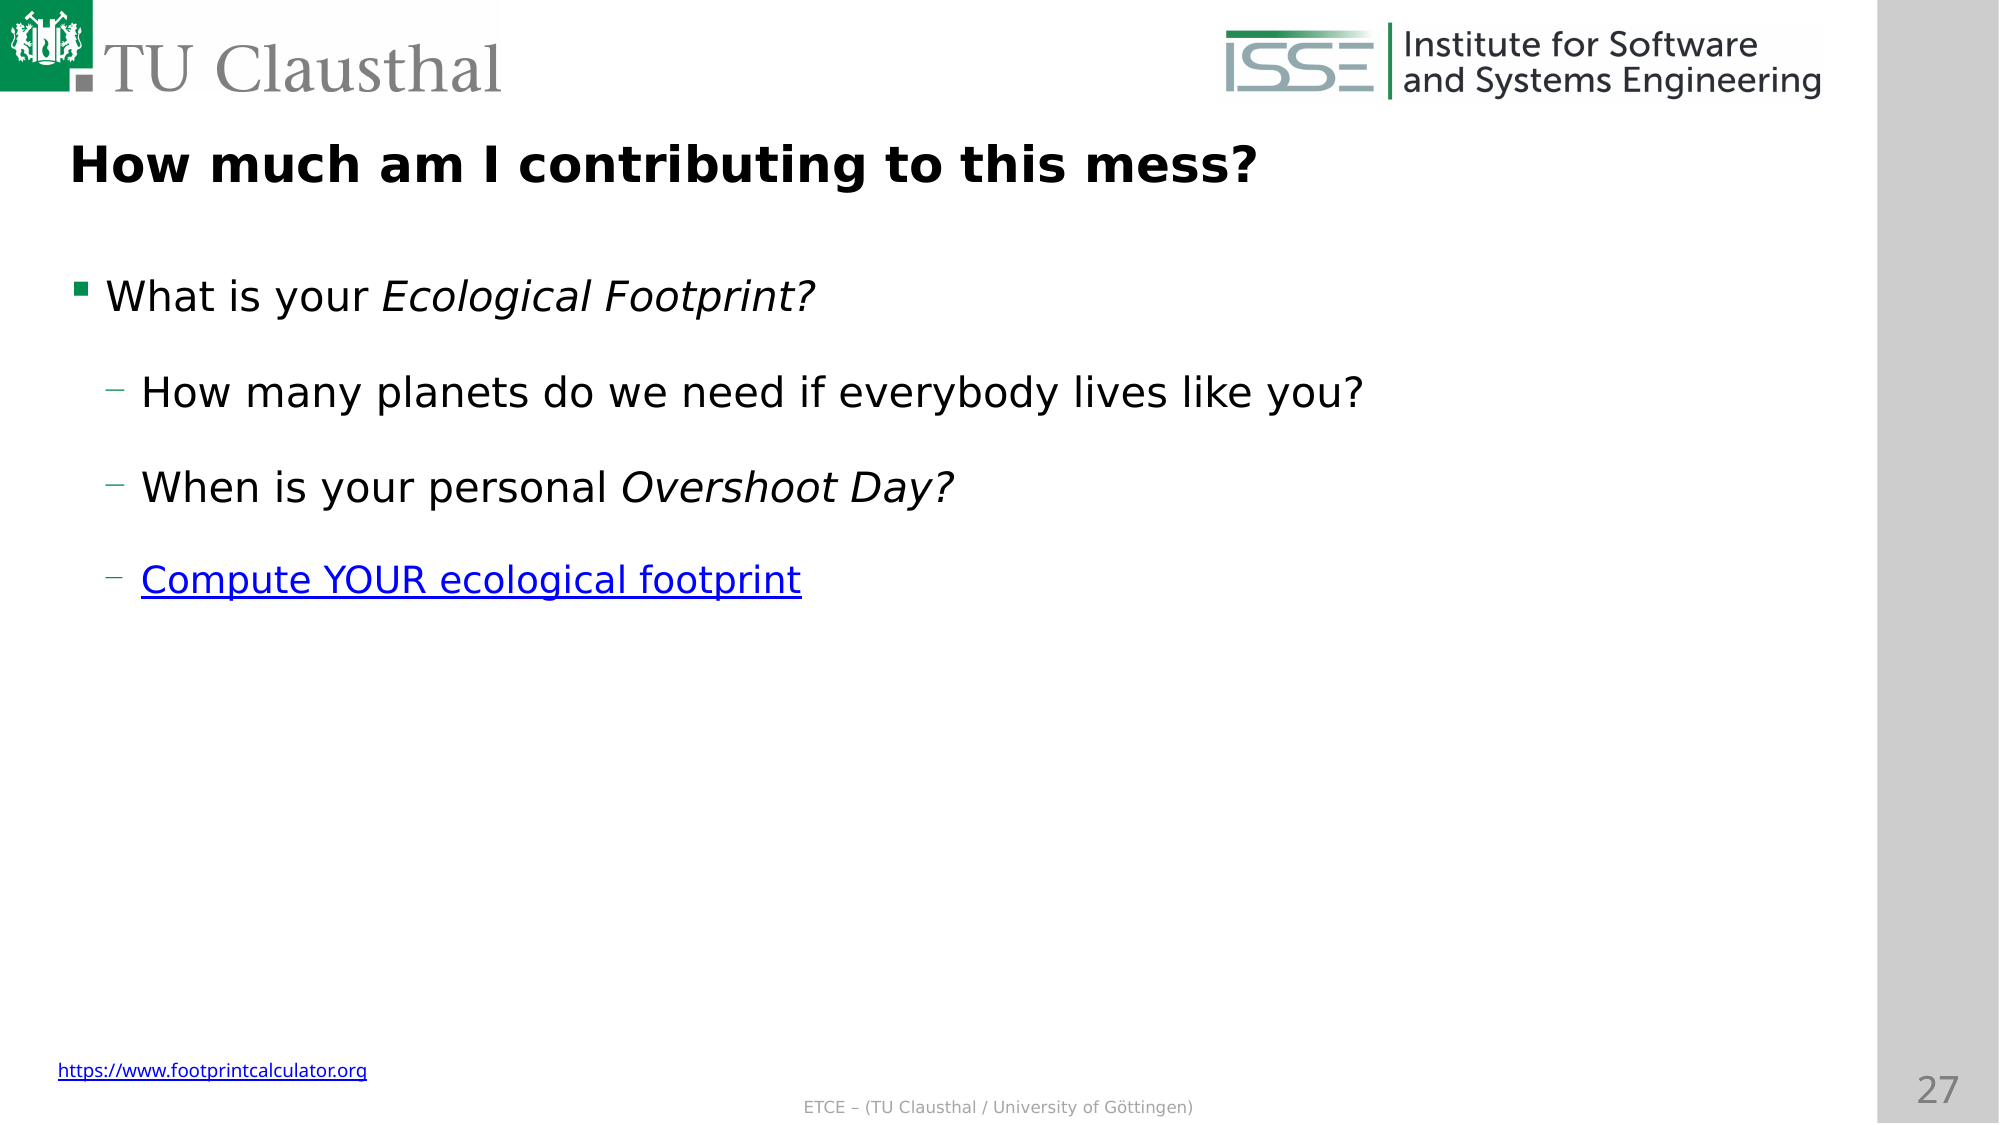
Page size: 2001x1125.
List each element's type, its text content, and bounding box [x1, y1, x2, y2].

text_box https://www.footprintcalculator.org [43, 1051, 1105, 1092]
text_box What is your Ecological Footprint? How many planets do we need if everybody lives like you? When is your personal Overshoot Day? Compute YOUR ecological footprint [55, 262, 1837, 900]
picture [1218, 22, 1826, 106]
text_box How much am I contributing to this mess? [54, 125, 1818, 207]
picture [0, 0, 501, 92]
